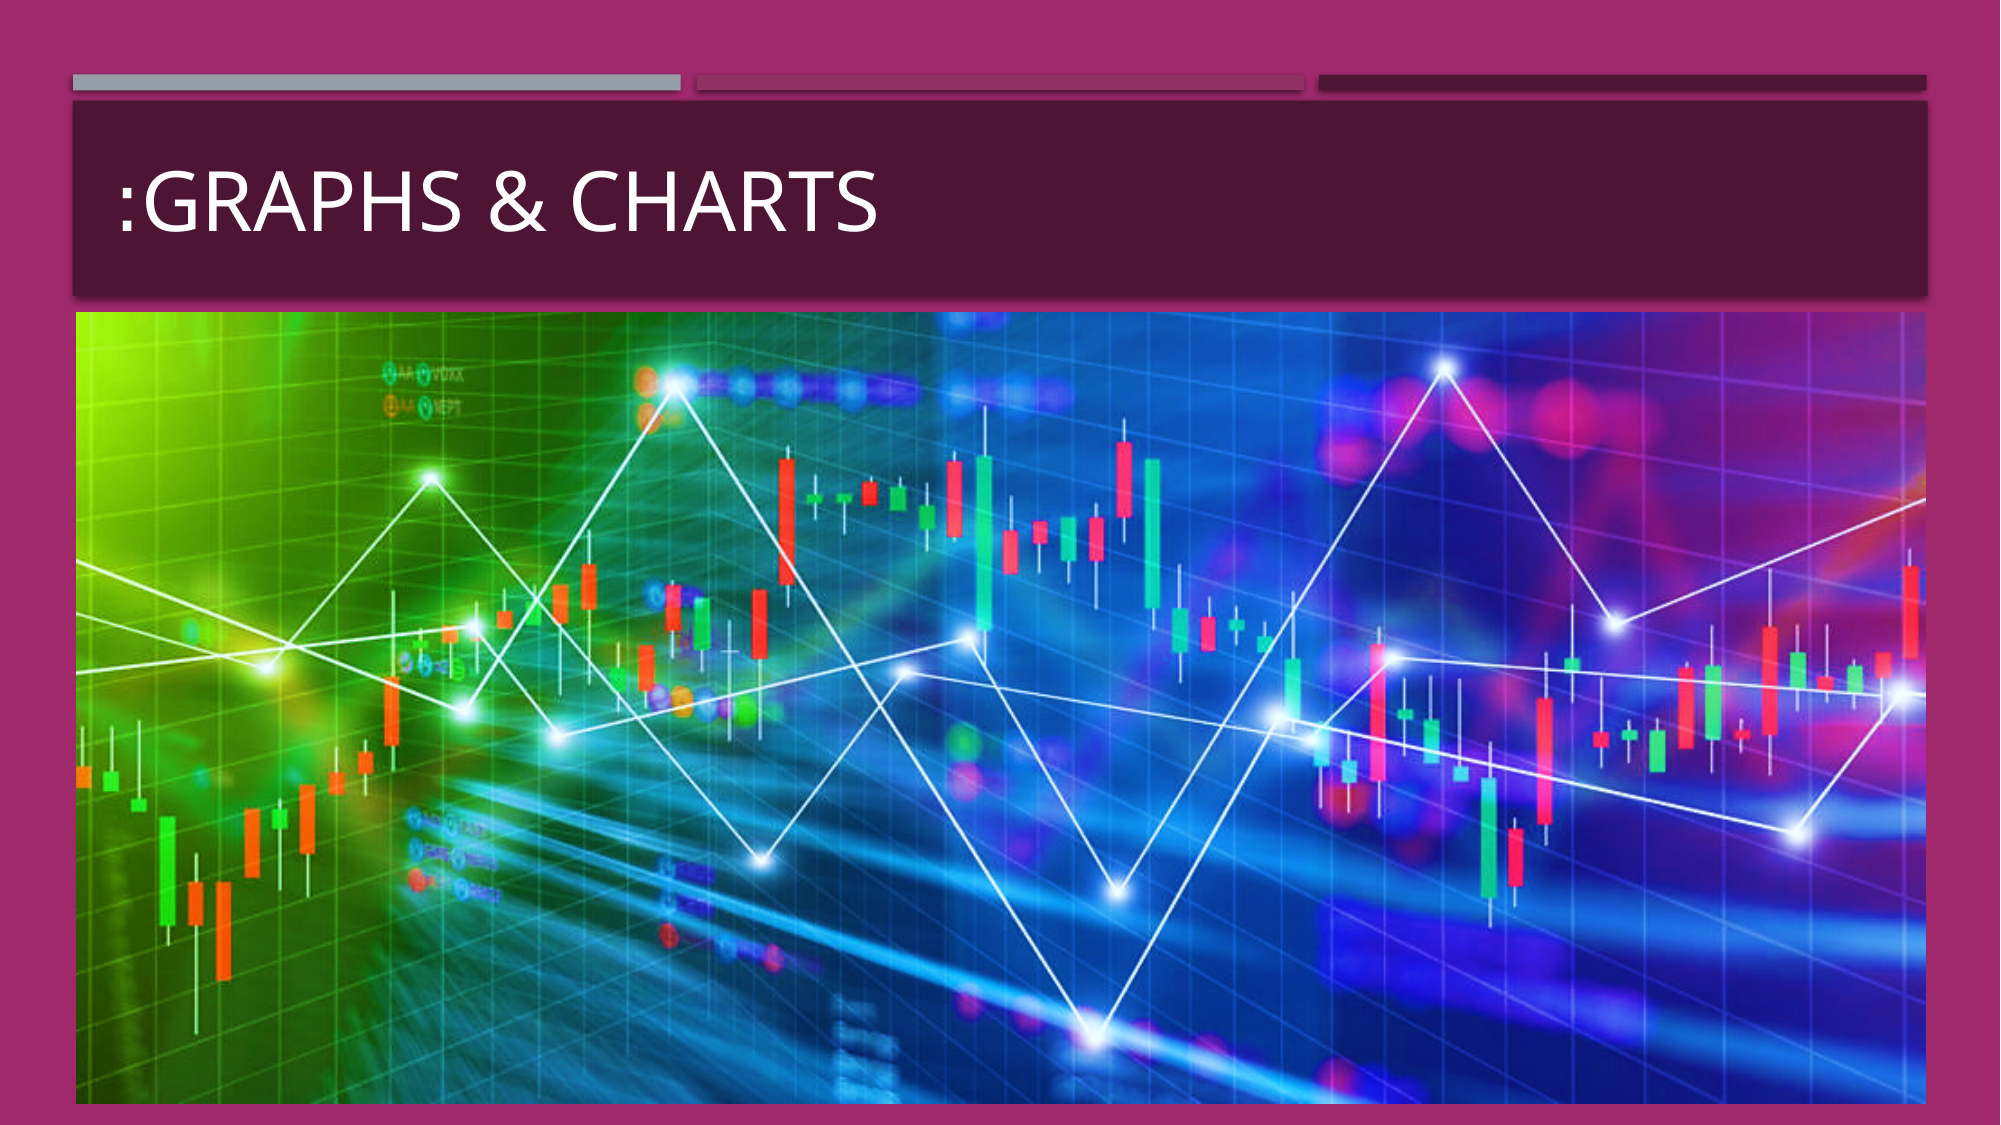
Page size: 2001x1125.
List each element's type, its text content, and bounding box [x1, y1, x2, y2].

picture [76, 311, 1927, 1105]
title graphs & charts: [95, 138, 896, 256]
